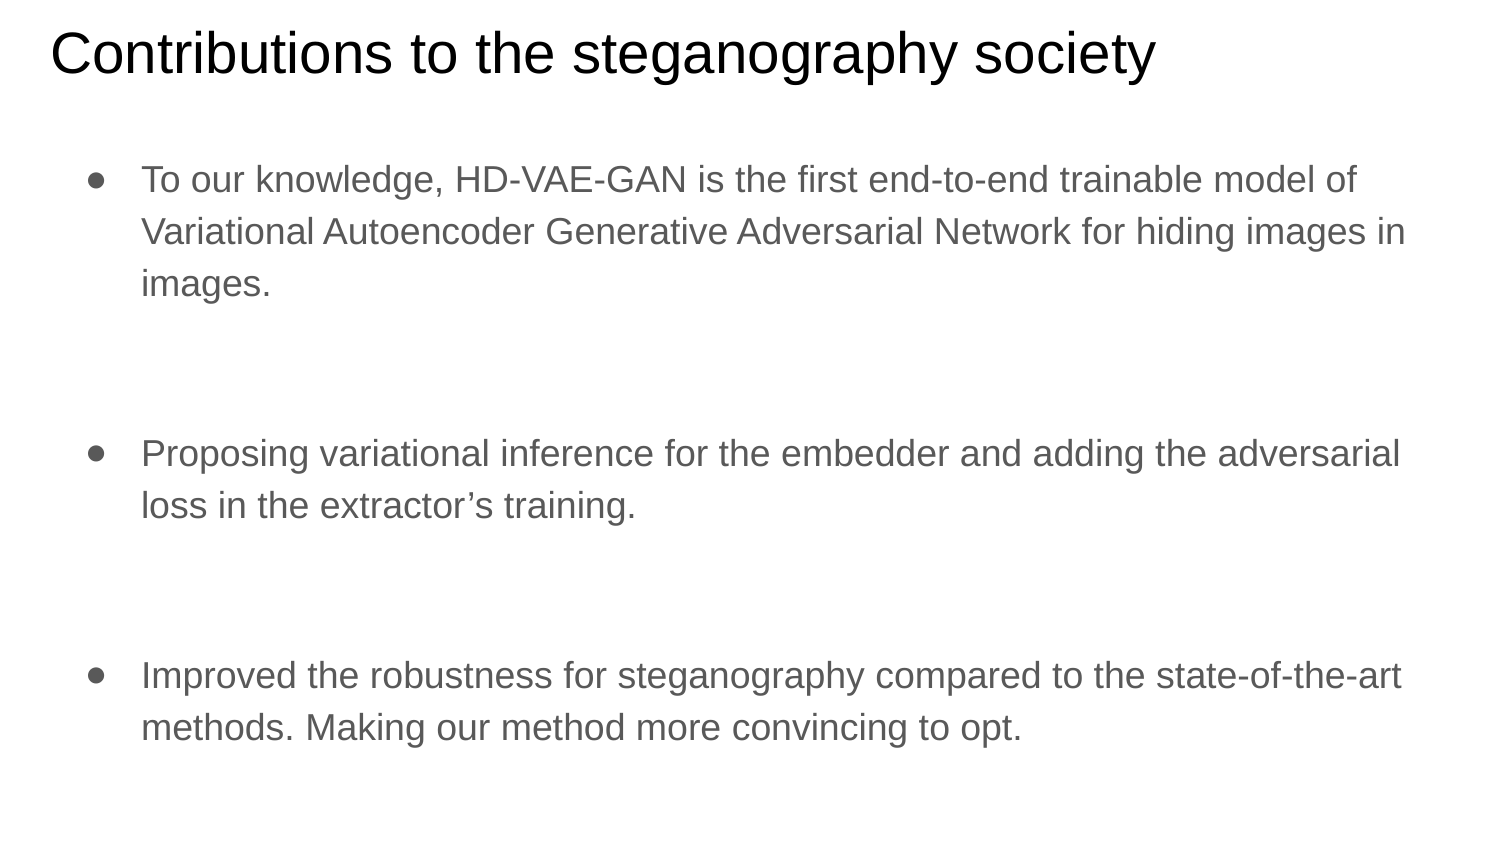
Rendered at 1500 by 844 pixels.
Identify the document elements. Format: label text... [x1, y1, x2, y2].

title Contributions to the steganography society [35, 0, 1433, 94]
list To our knowledge, HD-VAE-GAN is the first end-to-end trainable model of Variational Autoencoder Generative Adversarial Network for hiding images in images. Proposing variational inference for the embedder and adding the adversarial loss in the extractor’s training. Improved the robustness for steganography compared to the state-of-the-art methods. Making our method more convincing to opt. [51, 133, 1449, 805]
